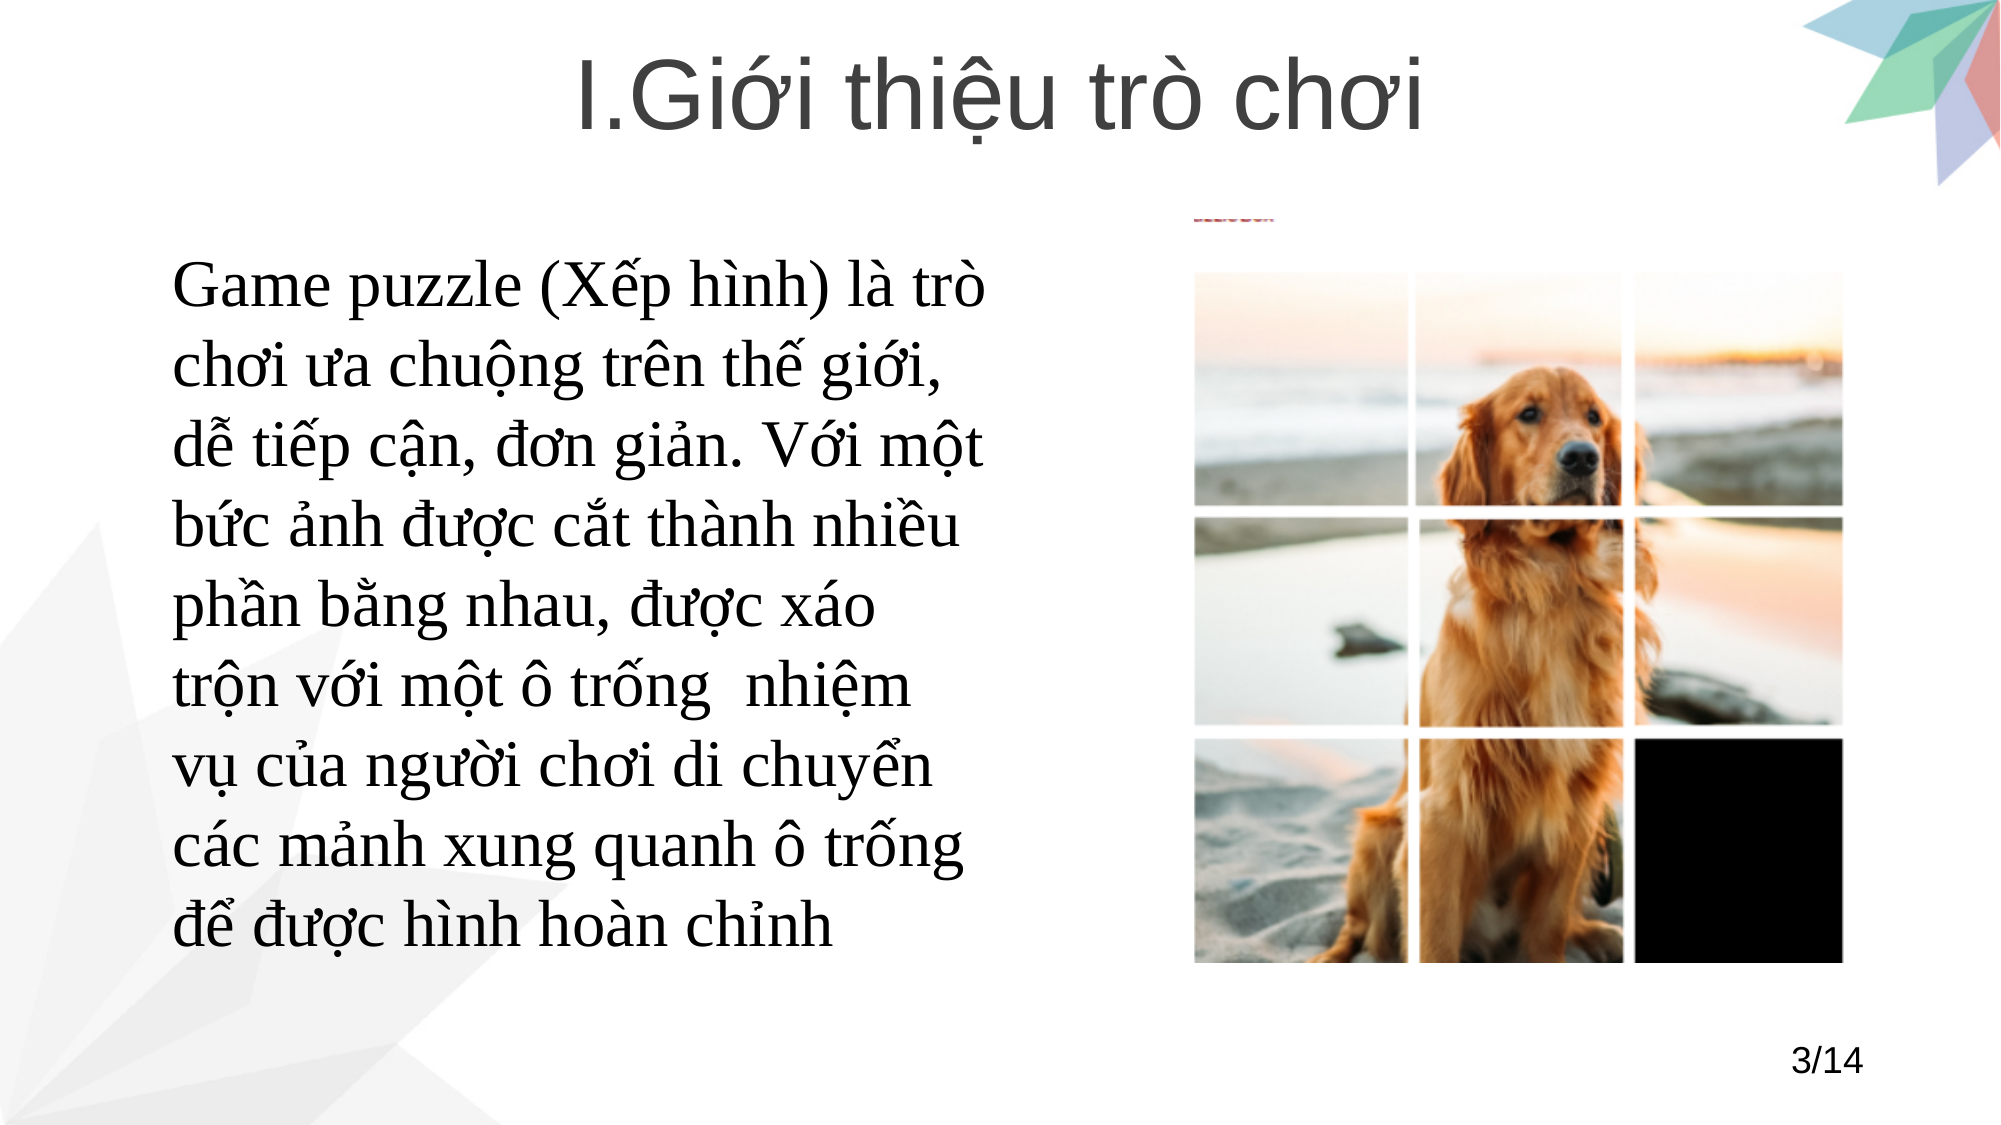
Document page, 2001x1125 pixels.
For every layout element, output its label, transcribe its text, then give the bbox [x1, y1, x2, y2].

text_box 3/14 [1776, 1028, 1879, 1088]
list I.Giới thiệu trò chơi [0, 26, 2000, 153]
text_box Game puzzle (Xếp hình) là trò chơi ưa chuộng trên thế giới, dễ tiếp cận, đơn giản. Với một bức ảnh được cắt thành nhiều phần bằng nhau, được xáo trộn với một ô trống nhiệm vụ của người chơi di chuyển các mảnh xung quanh ô trống để được hình hoàn chỉnh [157, 232, 1008, 967]
picture [0, 0, 2001, 1125]
